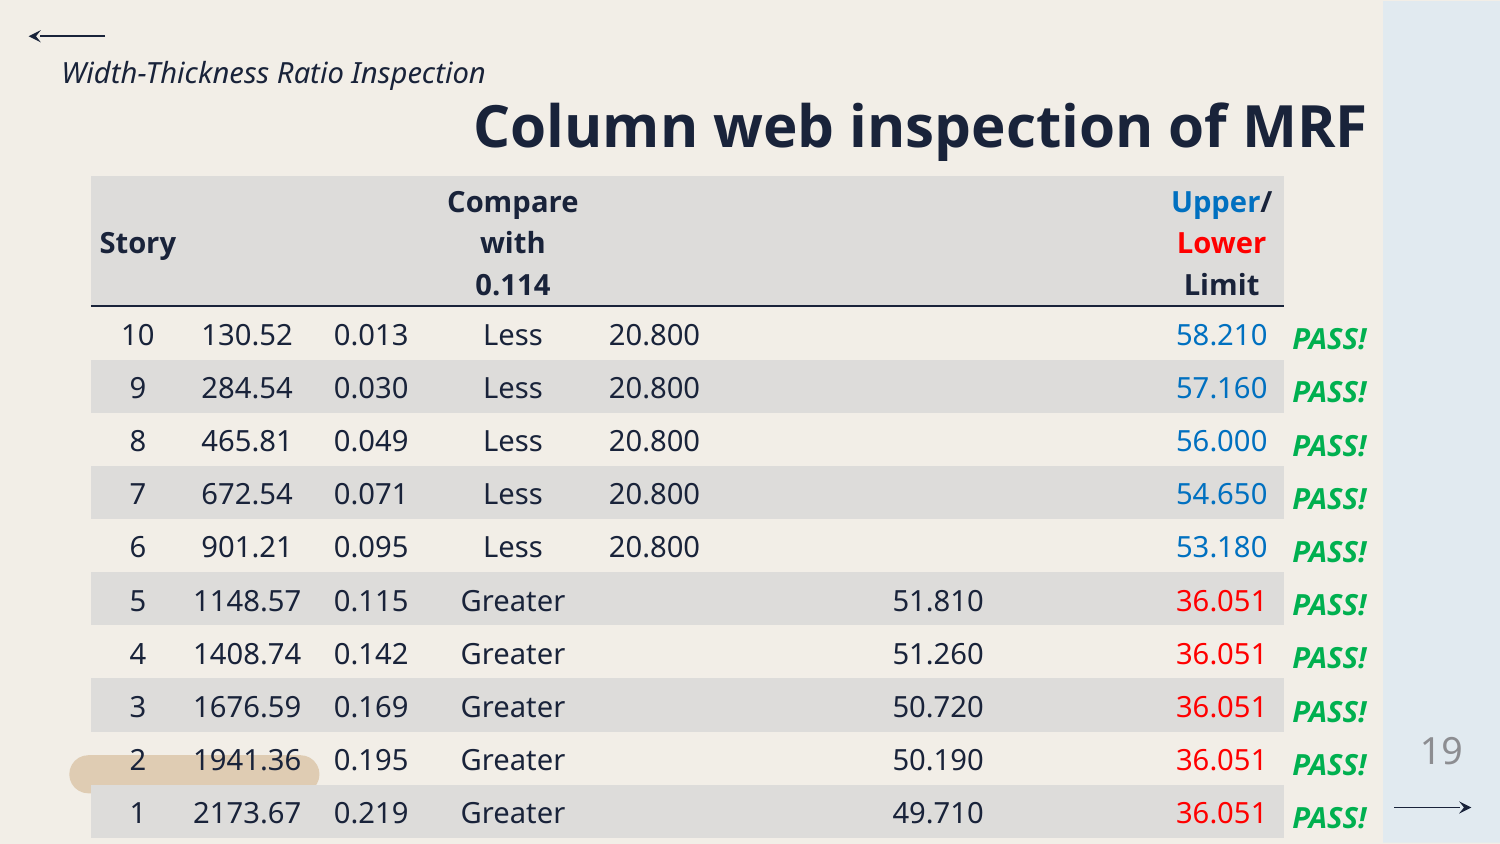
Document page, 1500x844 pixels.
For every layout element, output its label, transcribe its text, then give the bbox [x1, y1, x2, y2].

text_box PASS! [1260, 465, 1399, 518]
text_box PASS! [1260, 731, 1399, 784]
text_box PASS! [1260, 624, 1399, 678]
text_box PASS! [1260, 411, 1399, 465]
text_box PASS! [1260, 363, 1399, 411]
text_box PASS! [1260, 305, 1399, 363]
text_box PASS! [1260, 784, 1399, 842]
text_box PASS! [1260, 678, 1399, 731]
title Column web inspection of MRF [116, 87, 1383, 182]
slide_number 19 [1140, 732, 1260, 775]
subtitle Width-Thickness Ratio Inspection [46, 39, 778, 115]
text_box PASS! [1260, 571, 1399, 624]
text_box PASS! [1260, 518, 1399, 571]
slide_number 19 [1399, 729, 1478, 775]
